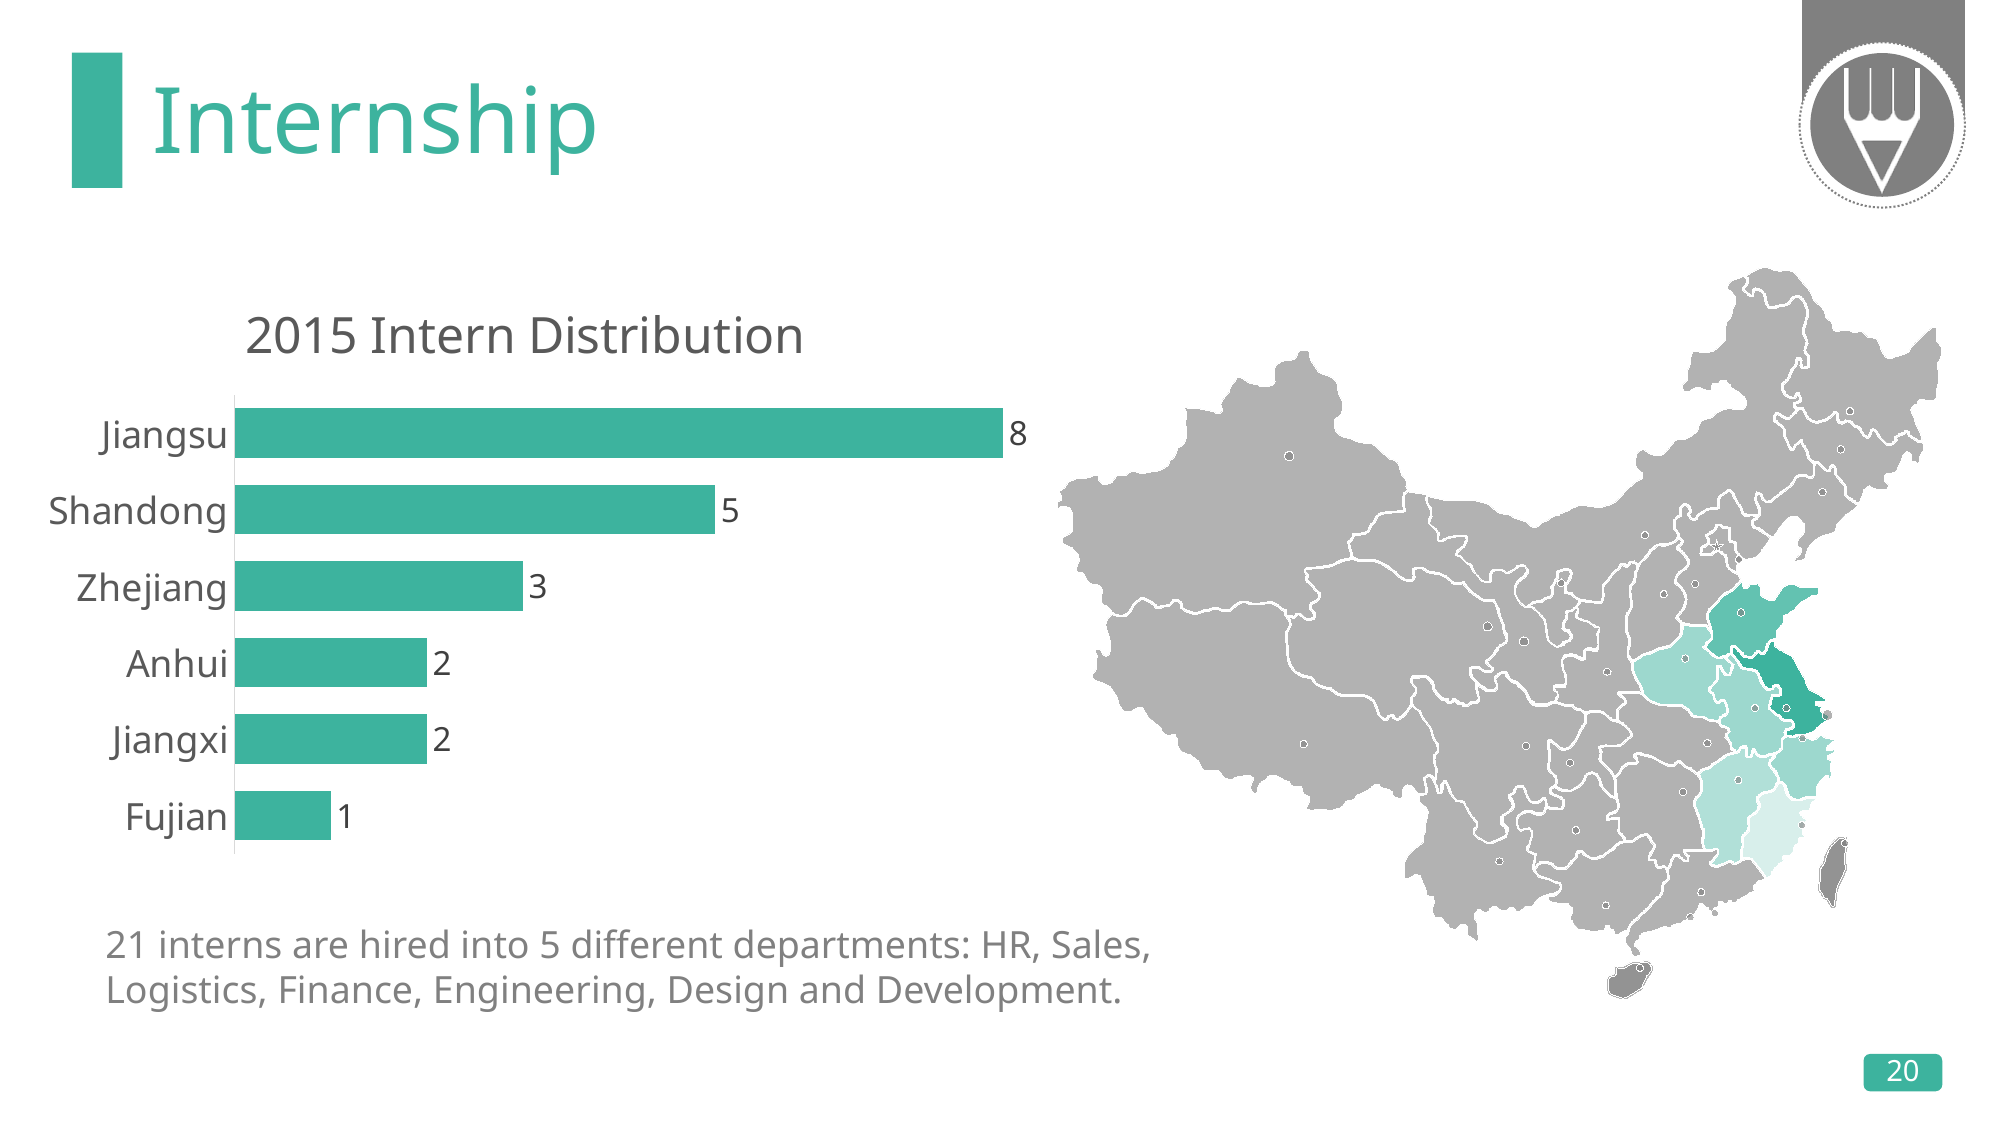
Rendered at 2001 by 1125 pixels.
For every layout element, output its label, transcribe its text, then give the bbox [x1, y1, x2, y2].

text_box 21 interns are hired into 5 different departments: HR, Sales, Logistics, Finance, Engineering, Design and Development. [90, 913, 1172, 1019]
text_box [1057, 267, 1942, 1000]
title Internship [137, 59, 1863, 188]
picture [1844, 68, 1920, 194]
slide_number 20 [1677, 1042, 2000, 1103]
chart [28, 265, 1028, 866]
